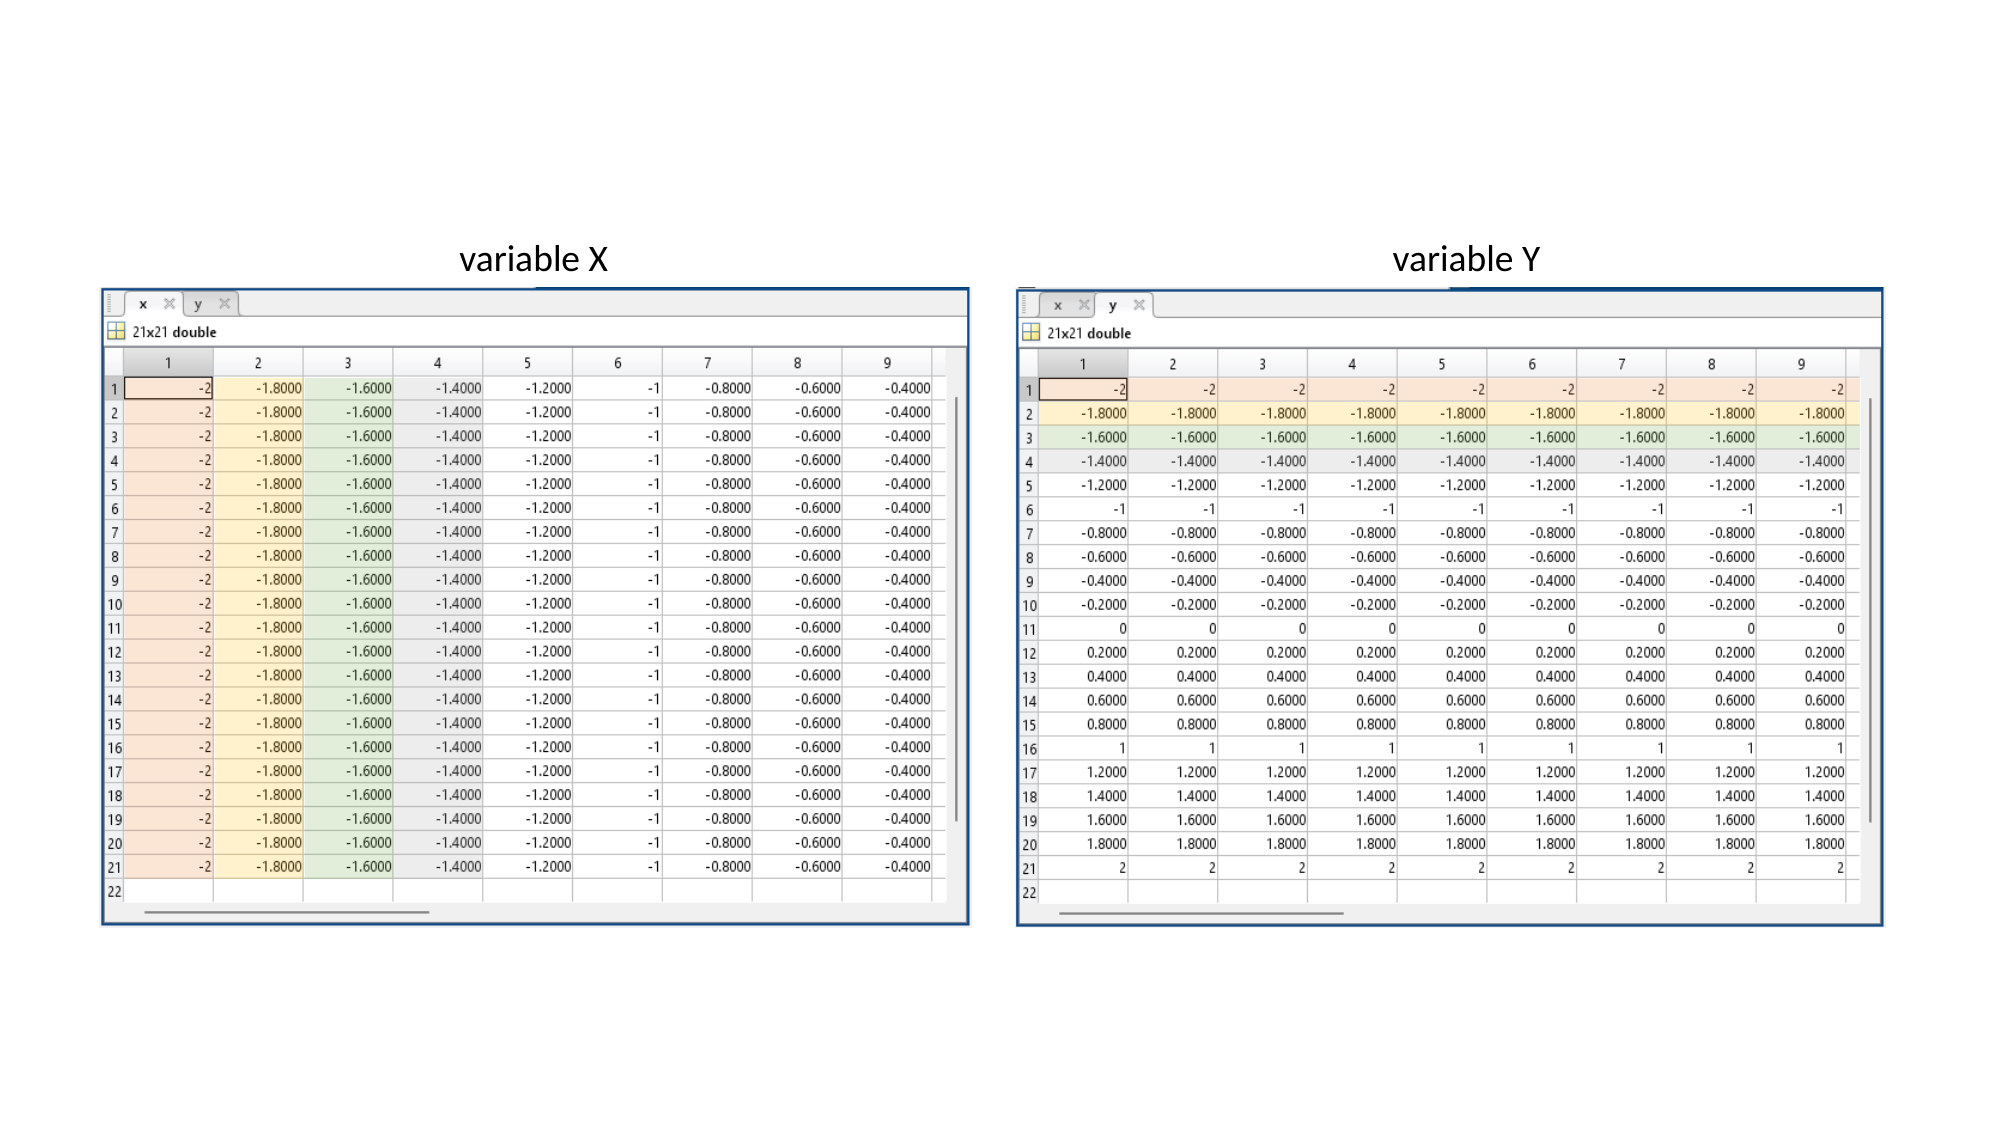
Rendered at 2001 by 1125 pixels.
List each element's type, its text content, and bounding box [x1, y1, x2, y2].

picture [1015, 287, 1886, 929]
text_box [1039, 378, 1860, 473]
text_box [124, 378, 483, 880]
text_box variable X [444, 226, 624, 287]
picture [99, 287, 972, 929]
text_box variable Y [1377, 226, 1556, 287]
